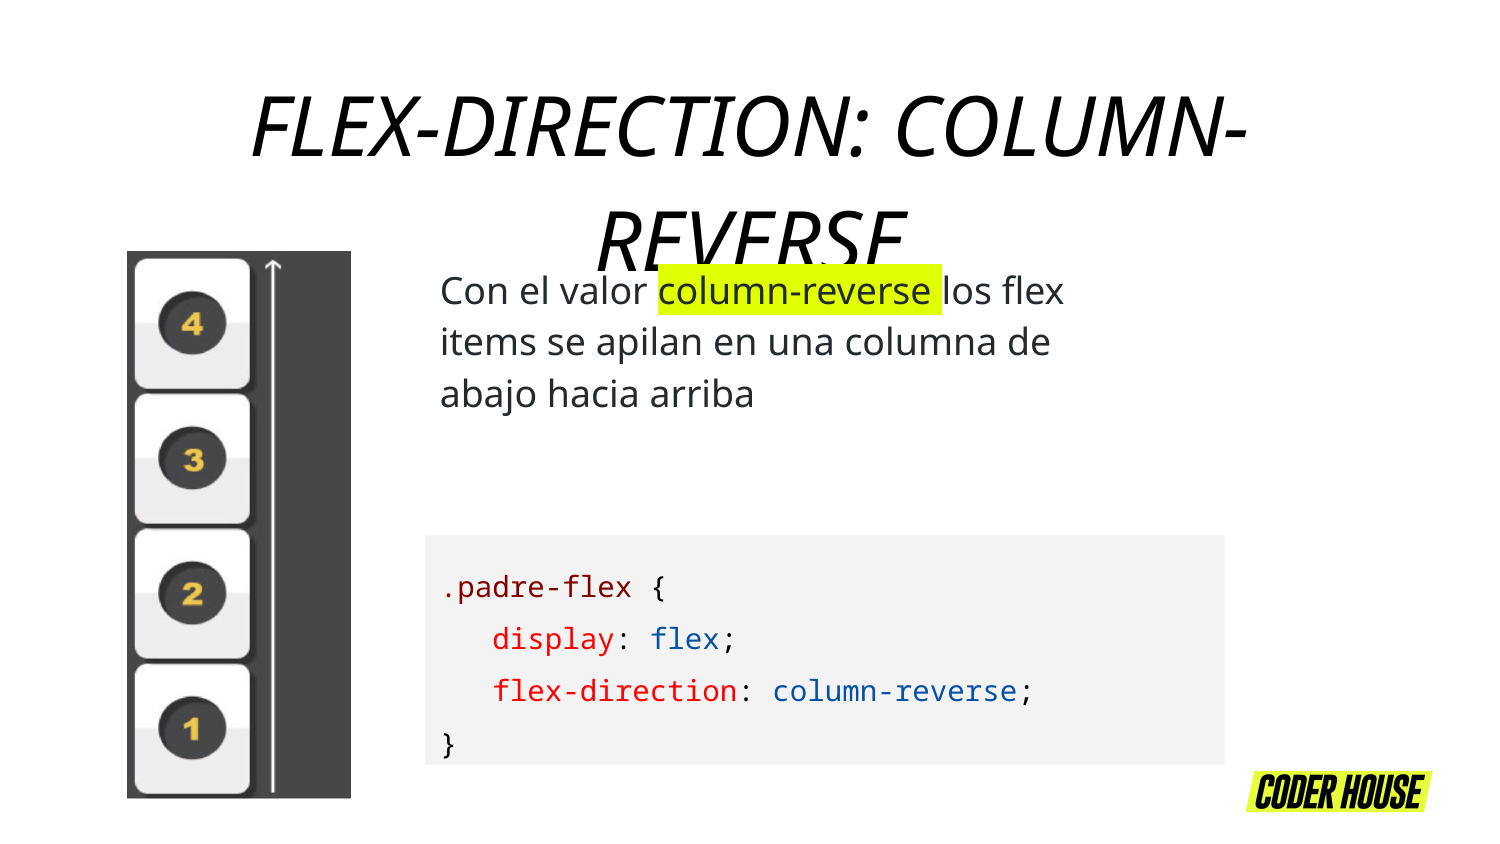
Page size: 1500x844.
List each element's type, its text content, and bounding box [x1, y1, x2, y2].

picture [121, 248, 351, 801]
text_box FLEX-DIRECTION: COLUMN-REVERSE [165, 42, 1335, 213]
text_box Con el valor column-reverse los flex items se apilan en una columna de abajo hacia arriba [424, 244, 1155, 509]
picture [1241, 764, 1437, 819]
text_box .padre-flex { display: flex; flex-direction: column-reverse; } [424, 535, 1225, 765]
